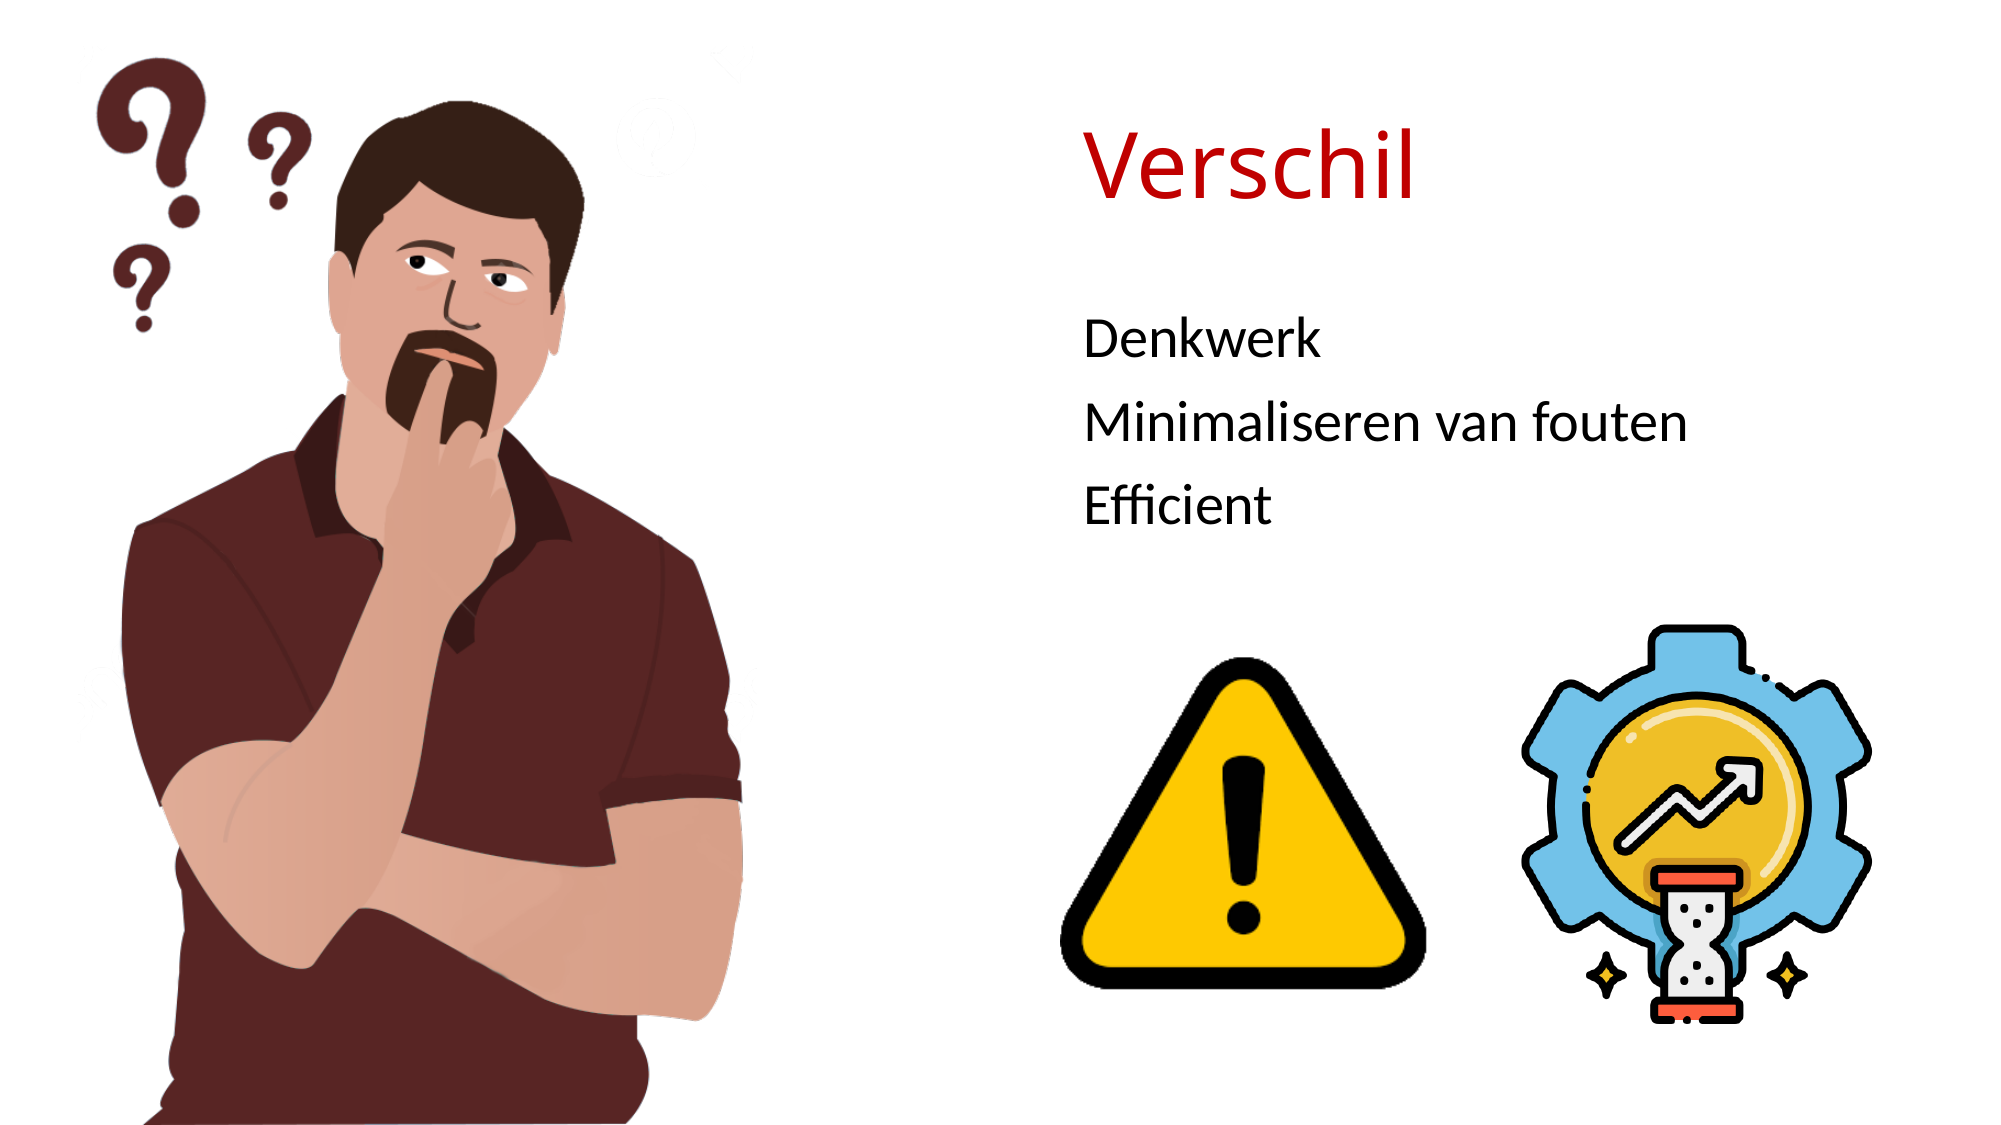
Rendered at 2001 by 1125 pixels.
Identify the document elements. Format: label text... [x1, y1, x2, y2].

picture [1060, 656, 1428, 991]
picture [77, 46, 757, 1125]
picture [1491, 621, 1897, 1027]
text_box Verschil [1068, 59, 1863, 278]
list Denkwerk Minimaliseren van fouten Efficient [1068, 299, 1863, 1014]
